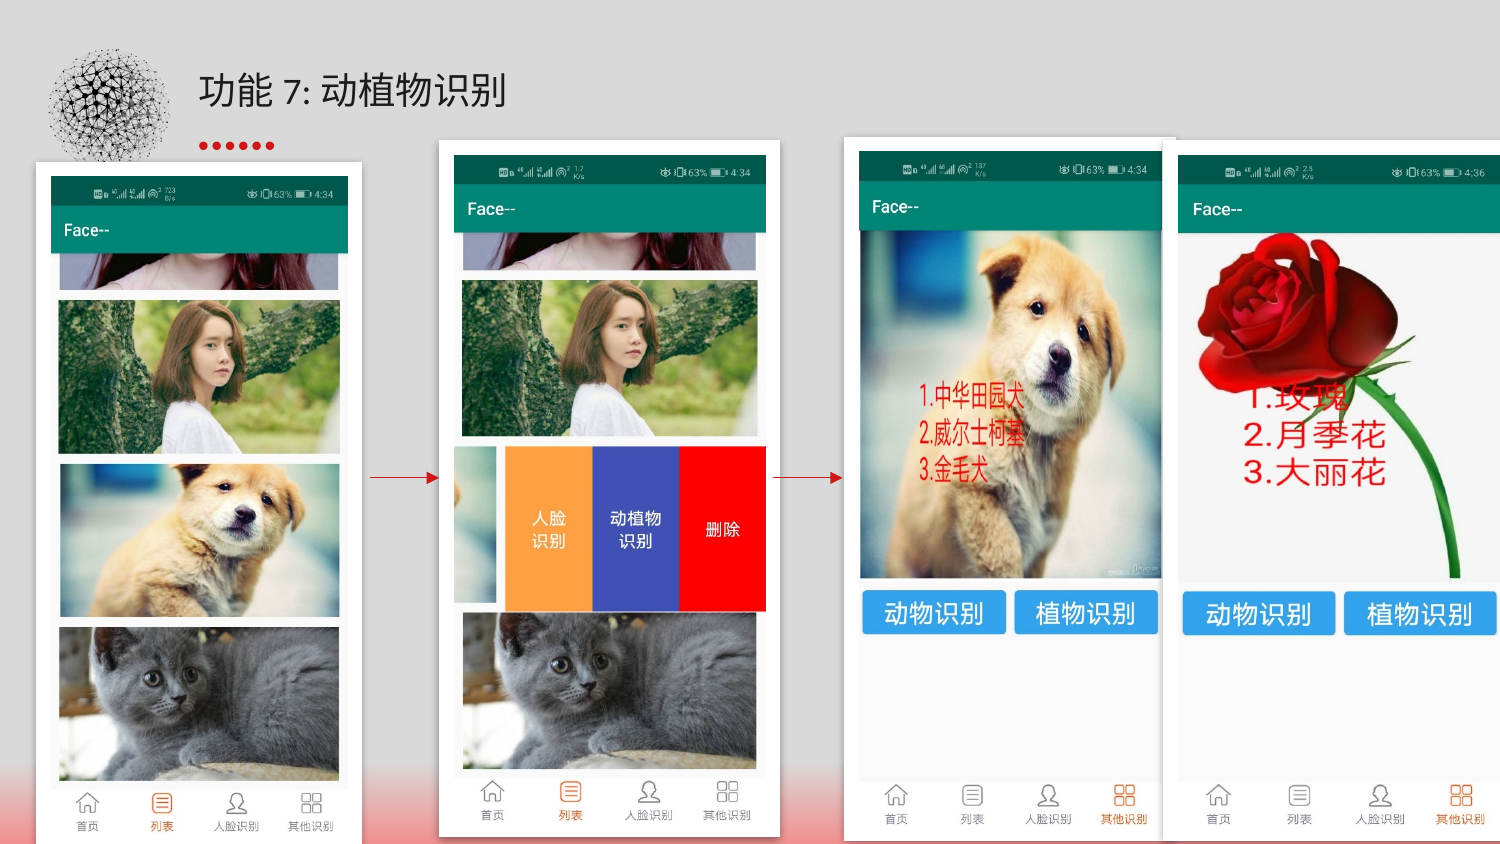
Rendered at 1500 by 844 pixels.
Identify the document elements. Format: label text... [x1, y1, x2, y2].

picture [1177, 154, 1500, 827]
text_box 功能7:动植物识别 [183, 46, 764, 120]
picture [50, 176, 348, 834]
picture [48, 49, 170, 162]
picture [858, 151, 1162, 827]
picture [453, 154, 766, 823]
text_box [199, 141, 275, 151]
